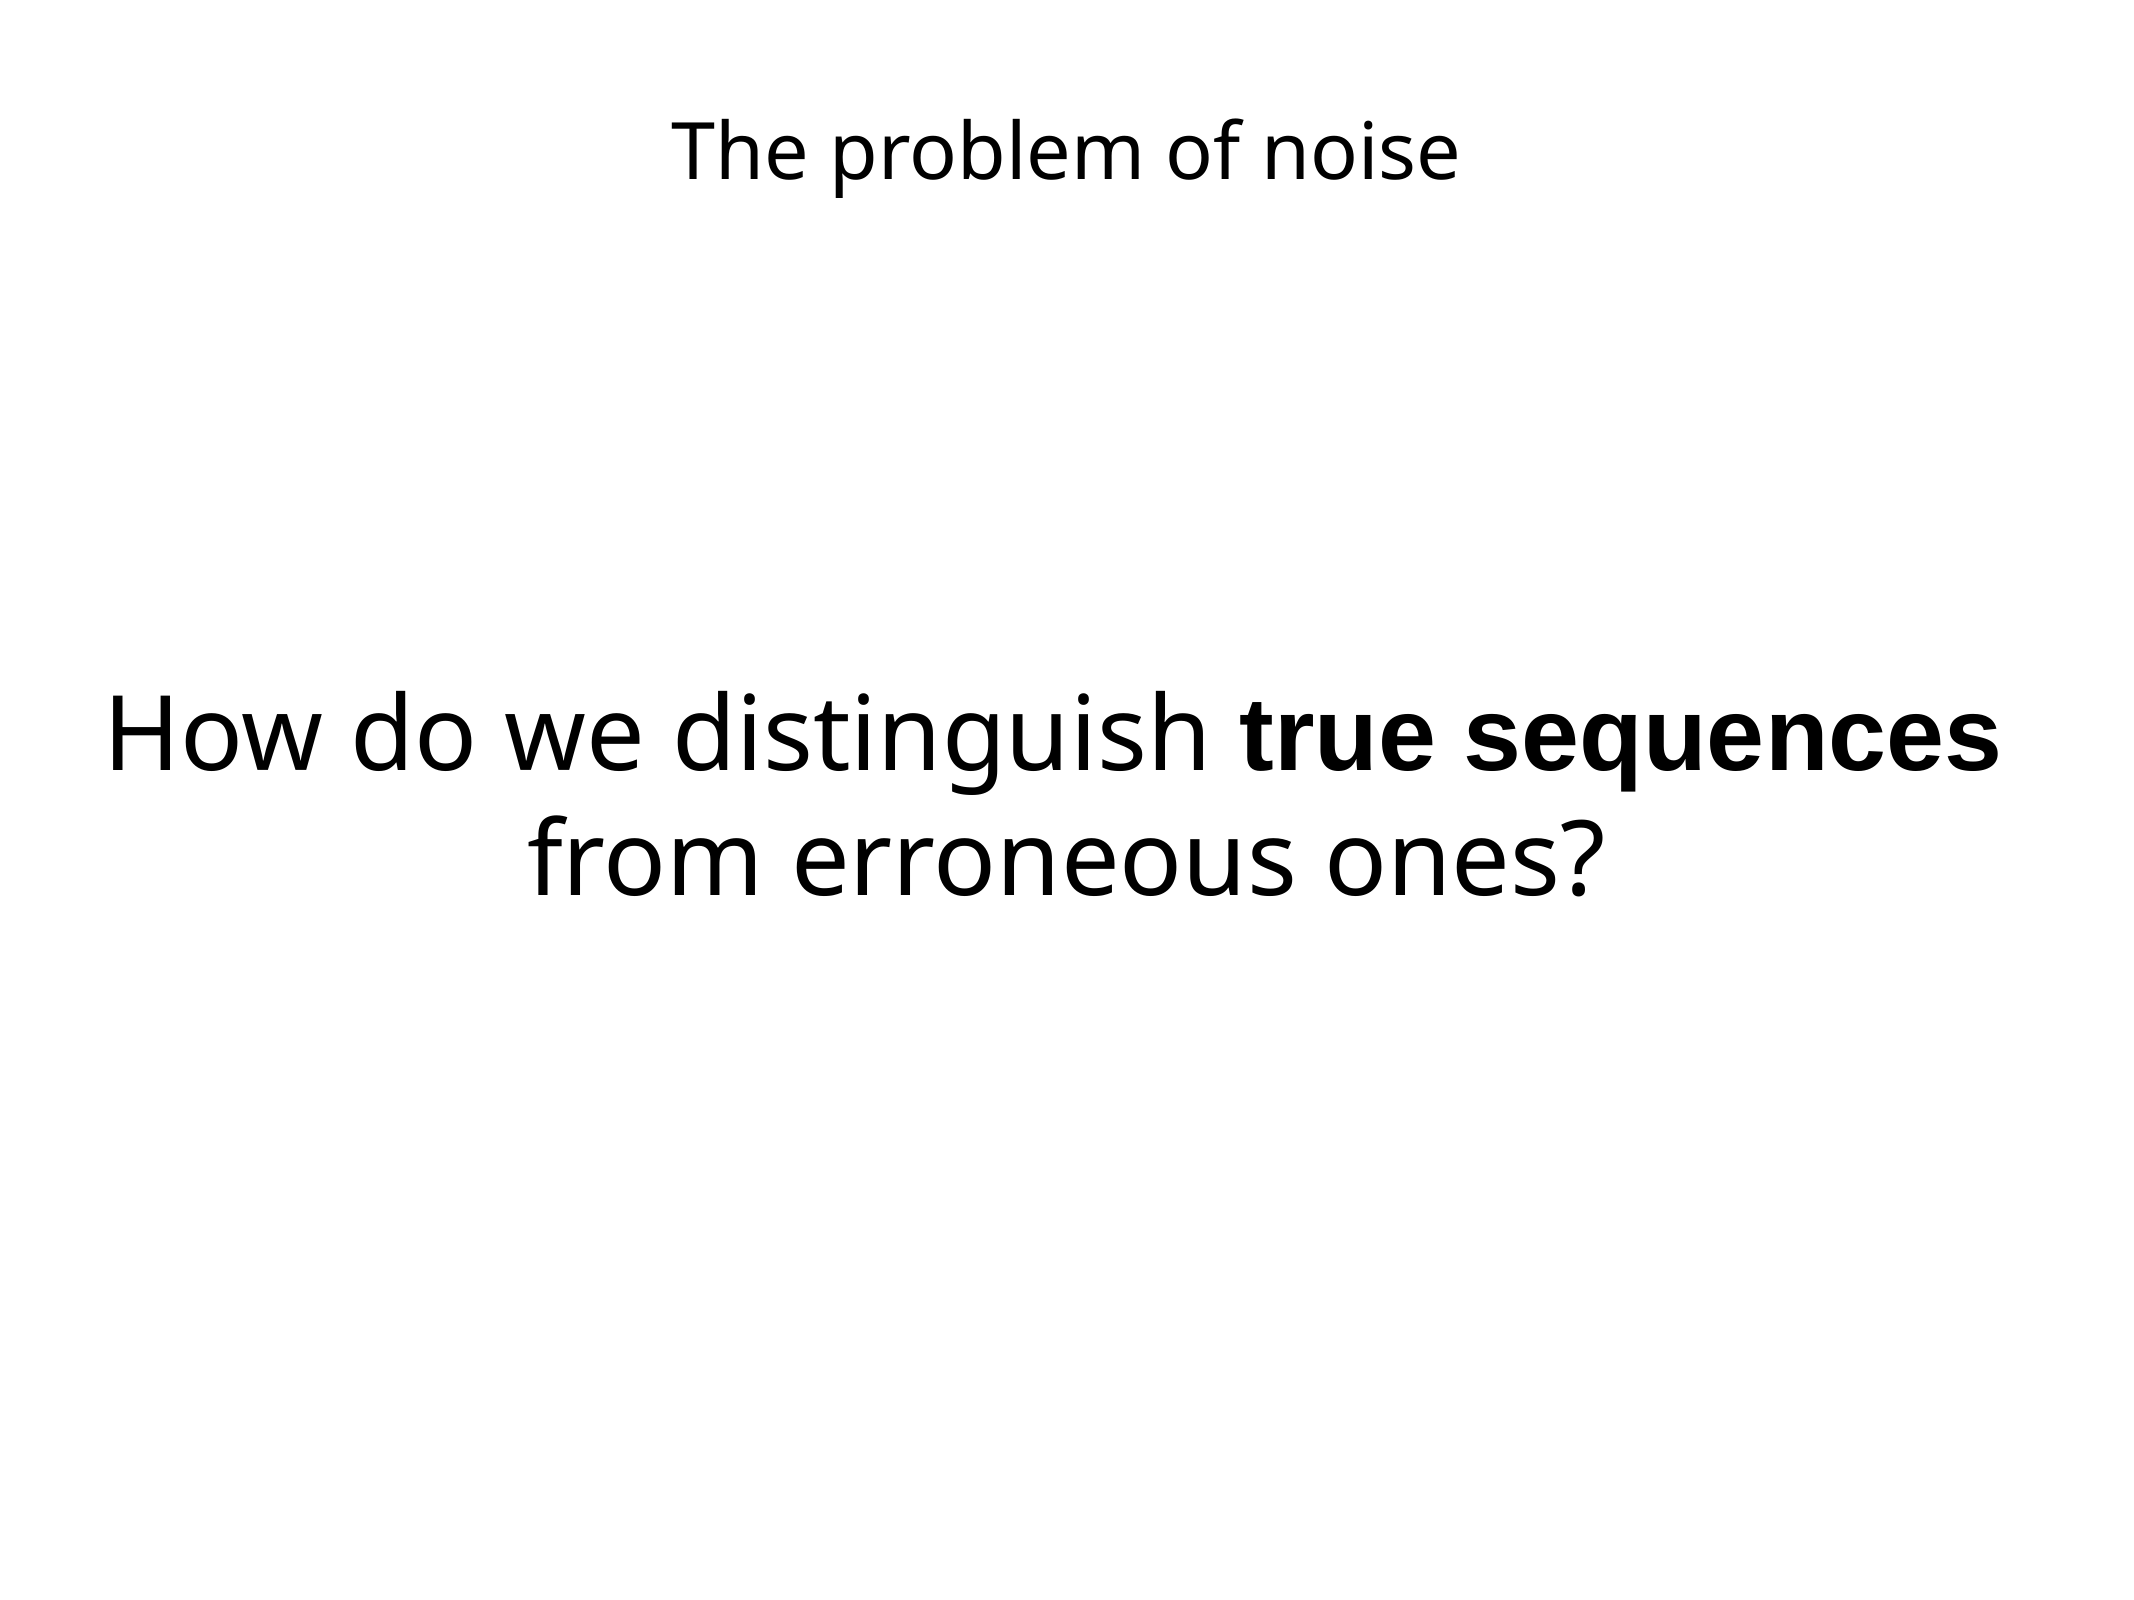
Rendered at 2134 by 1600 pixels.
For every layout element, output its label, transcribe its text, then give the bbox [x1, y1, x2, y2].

text_box The problem of noise [38, 100, 2095, 196]
text_box How do we distinguish true sequences from erroneous ones? [38, 666, 2095, 917]
